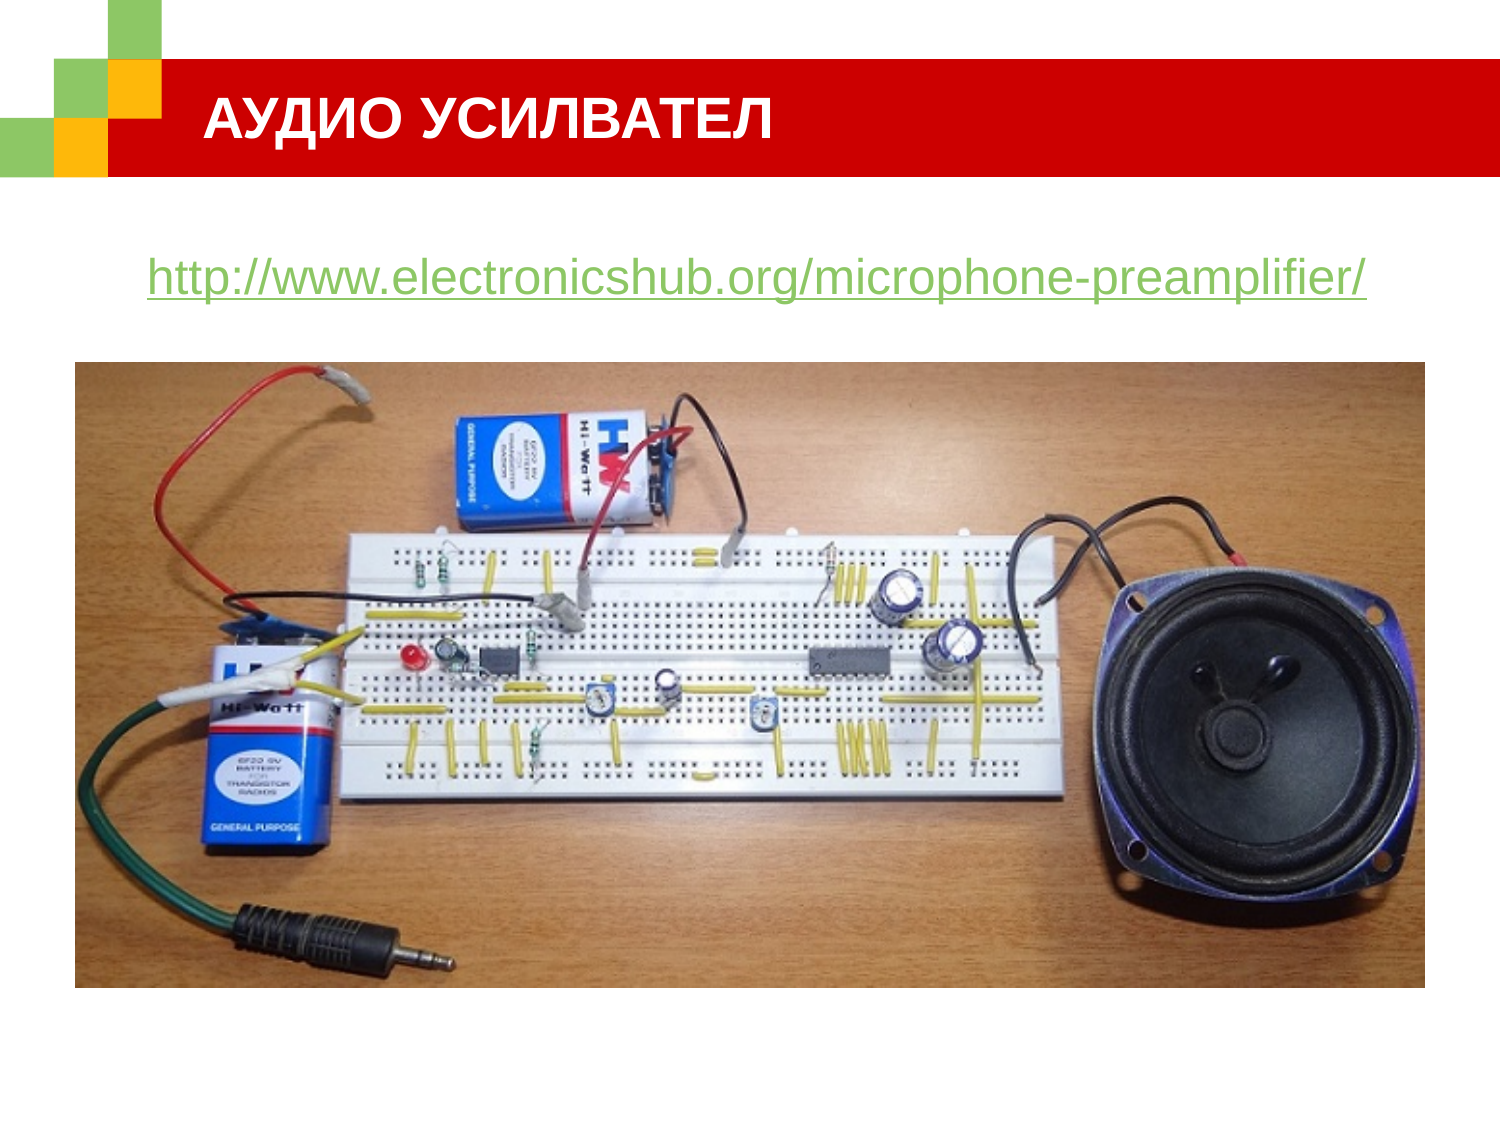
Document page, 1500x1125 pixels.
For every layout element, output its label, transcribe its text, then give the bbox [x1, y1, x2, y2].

text_box http://www.electronicshub.org/microphone-preamplifier/ [131, 237, 1382, 313]
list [74, 362, 1426, 988]
title АУДИО УСИЛВАТЕЛ [187, 74, 1401, 156]
